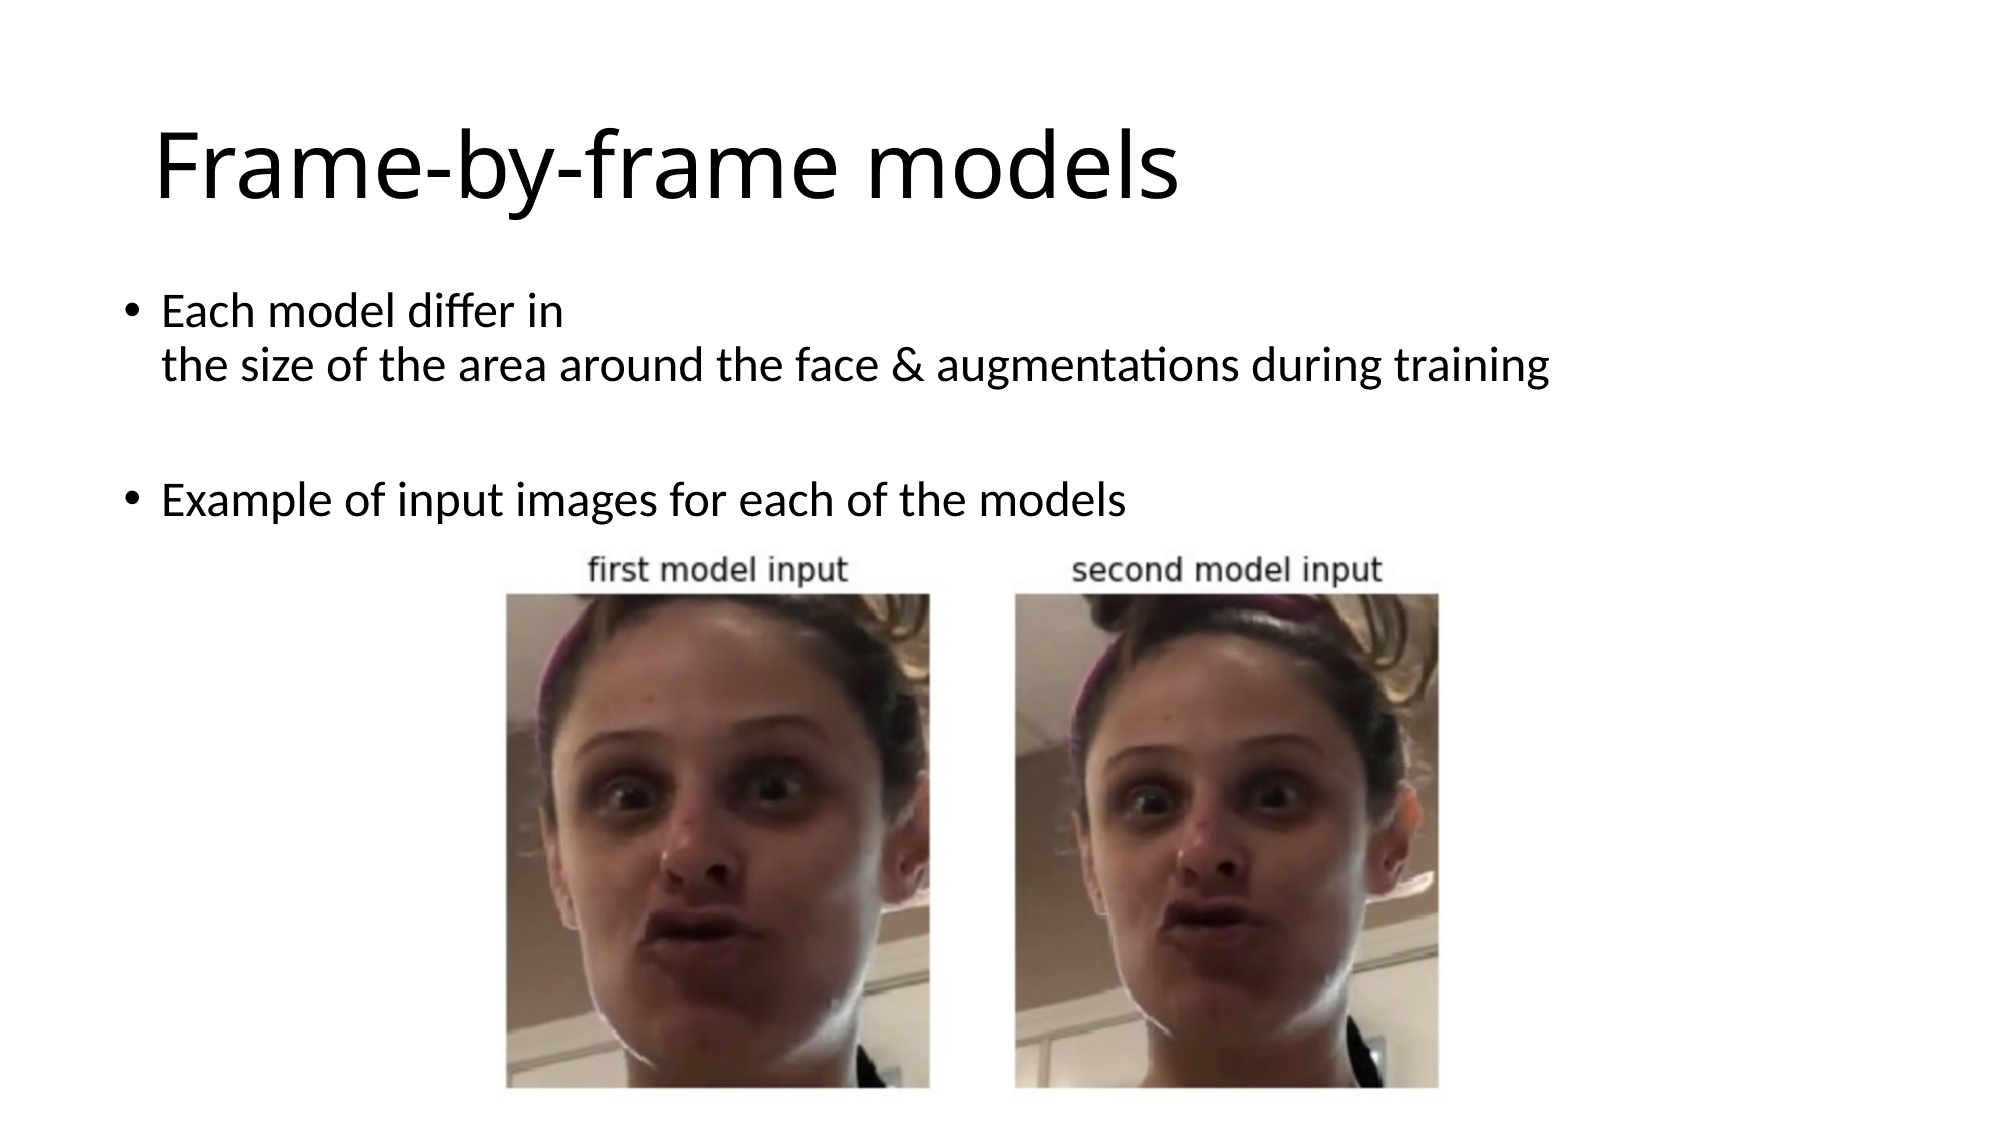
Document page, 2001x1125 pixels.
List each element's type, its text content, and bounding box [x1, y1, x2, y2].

title Frame-by-frame models [137, 59, 1863, 277]
picture [498, 548, 1449, 1111]
list Each model differ in the size of the area around the face & augmentations during training Example of input images for each of the models [108, 277, 1942, 564]
